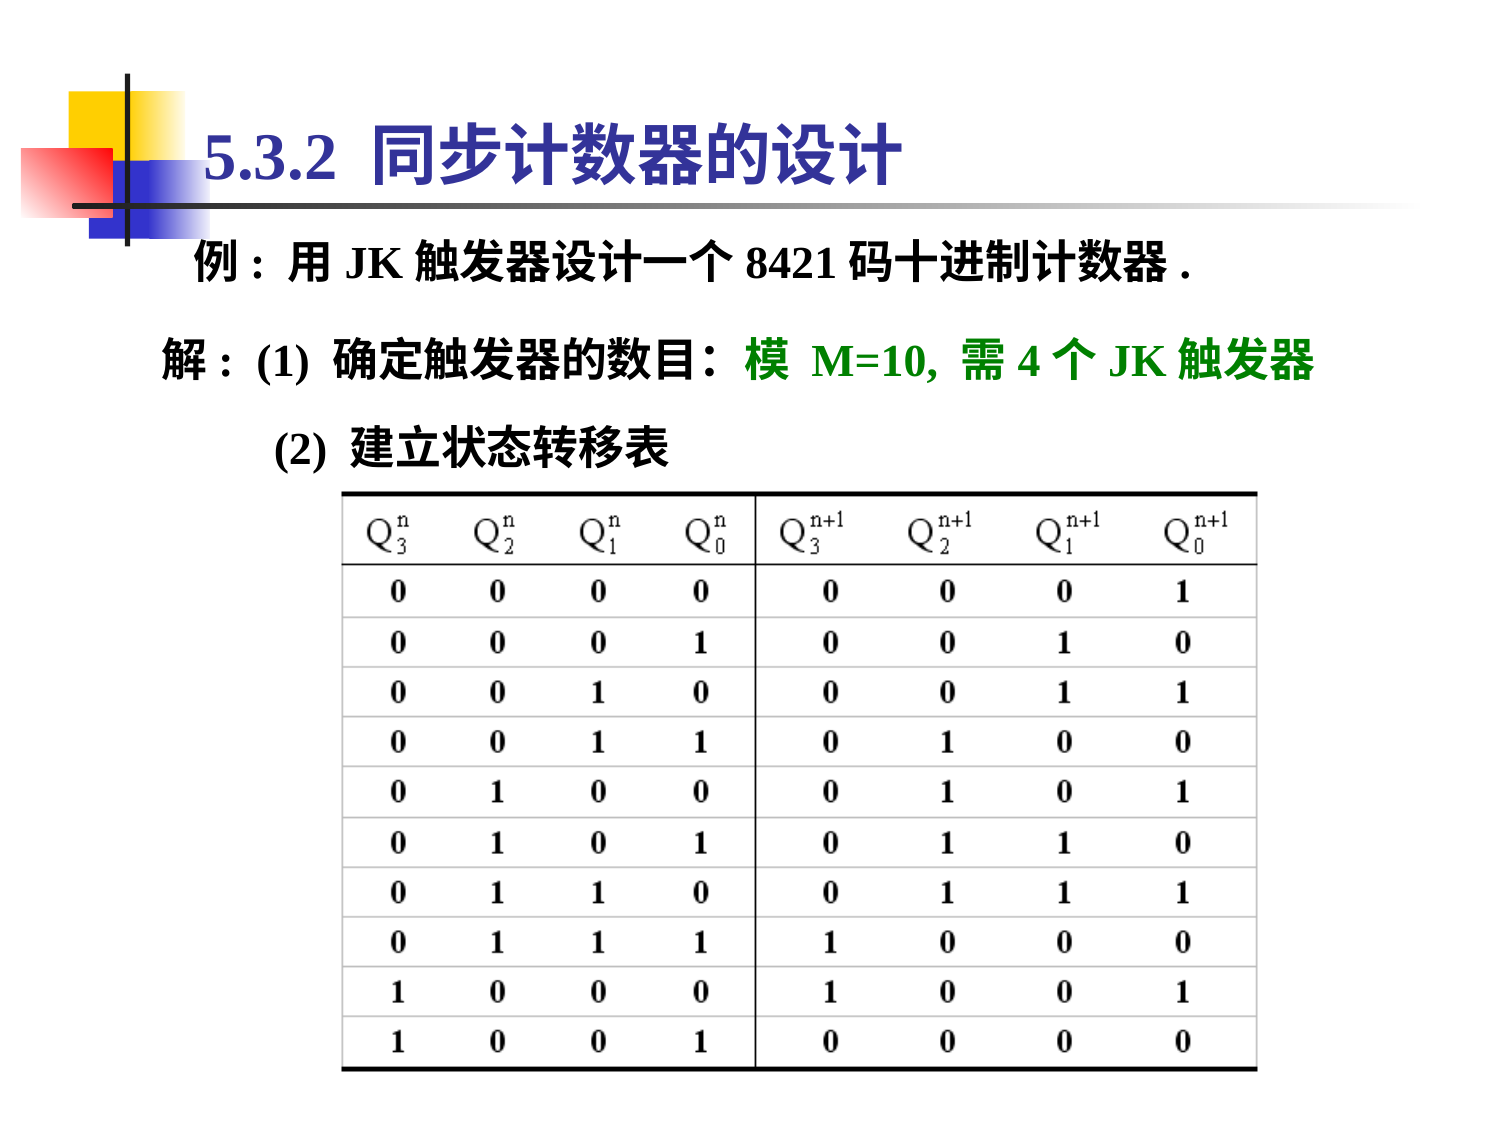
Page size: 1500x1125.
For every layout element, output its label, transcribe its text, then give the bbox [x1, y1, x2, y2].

text_box 解: (1) 确定触发器的数目：模 M=10, 需4个JK触发器 [146, 312, 1341, 394]
text_box 例: 用JK触发器设计一个8421码十进制计数器. [178, 224, 1188, 350]
picture [337, 487, 1262, 1076]
text_box (2) 建立状态转移表 [259, 399, 696, 481]
title 5.3.2 同步计数器的设计 [188, 12, 1468, 200]
